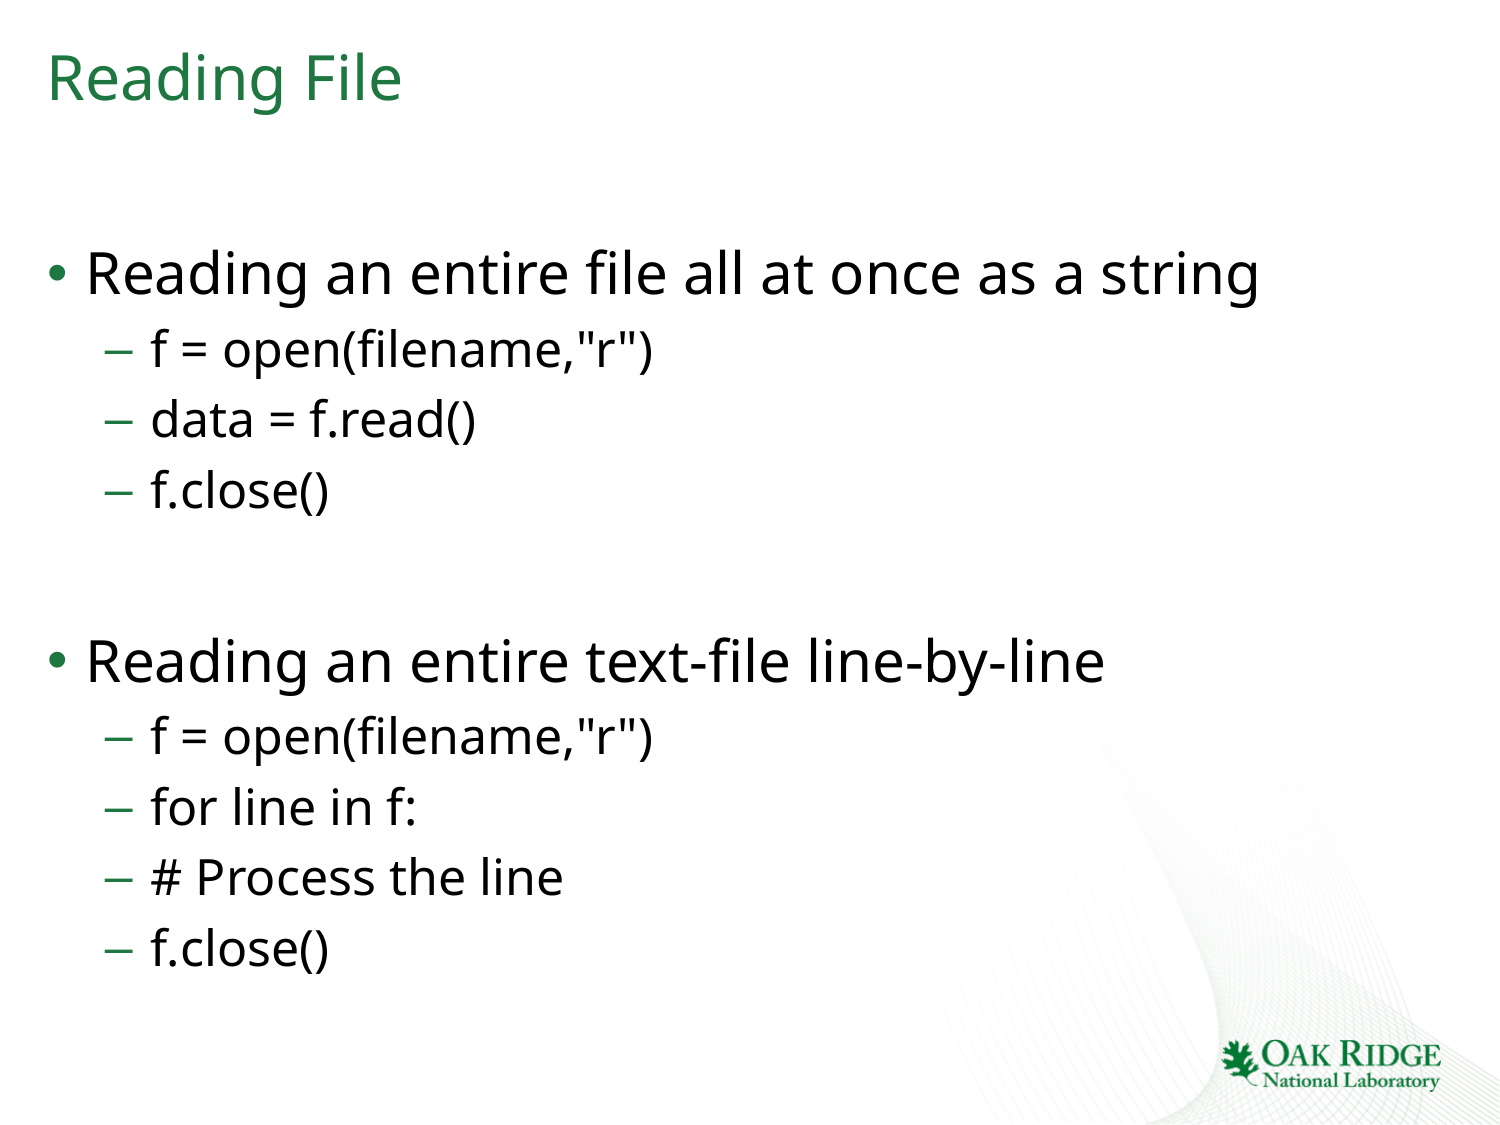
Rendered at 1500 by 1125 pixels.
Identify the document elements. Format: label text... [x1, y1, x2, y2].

title Reading File [31, 41, 1449, 125]
picture [833, 297, 1500, 1125]
list Reading an entire file all at once as a string f = open(filename,"r") data = f.read() f.close() Reading an entire text-file line-by-line f = open(filename,"r") for line in f: # Process the line f.close() [33, 236, 1451, 925]
